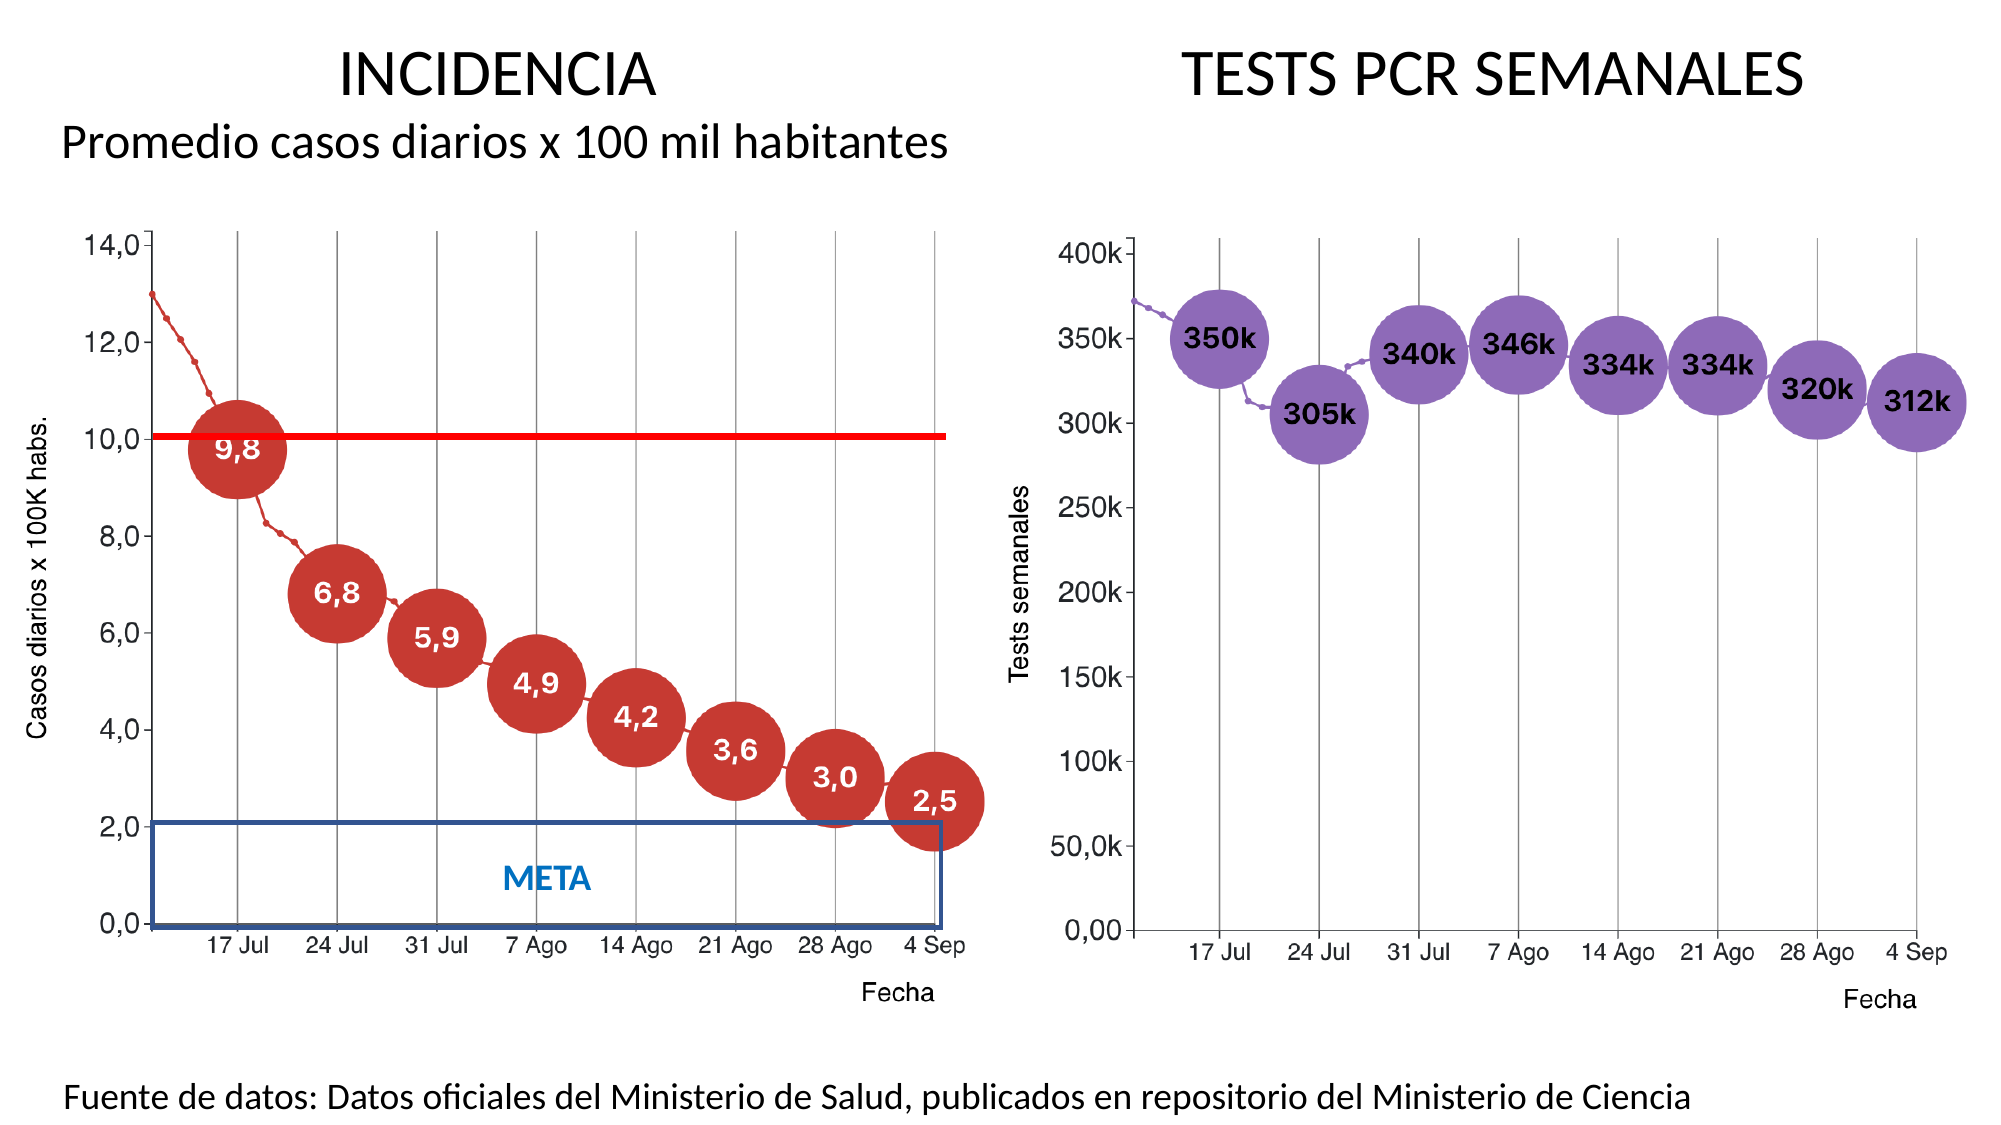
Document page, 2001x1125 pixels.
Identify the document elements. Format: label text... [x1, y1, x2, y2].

text_box TESTS PCR SEMANALES [1026, 20, 1976, 116]
text_box INCIDENCIA Promedio casos diarios x 100 mil habitantes [30, 20, 980, 176]
picture [999, 226, 1976, 1015]
picture [17, 221, 994, 1010]
